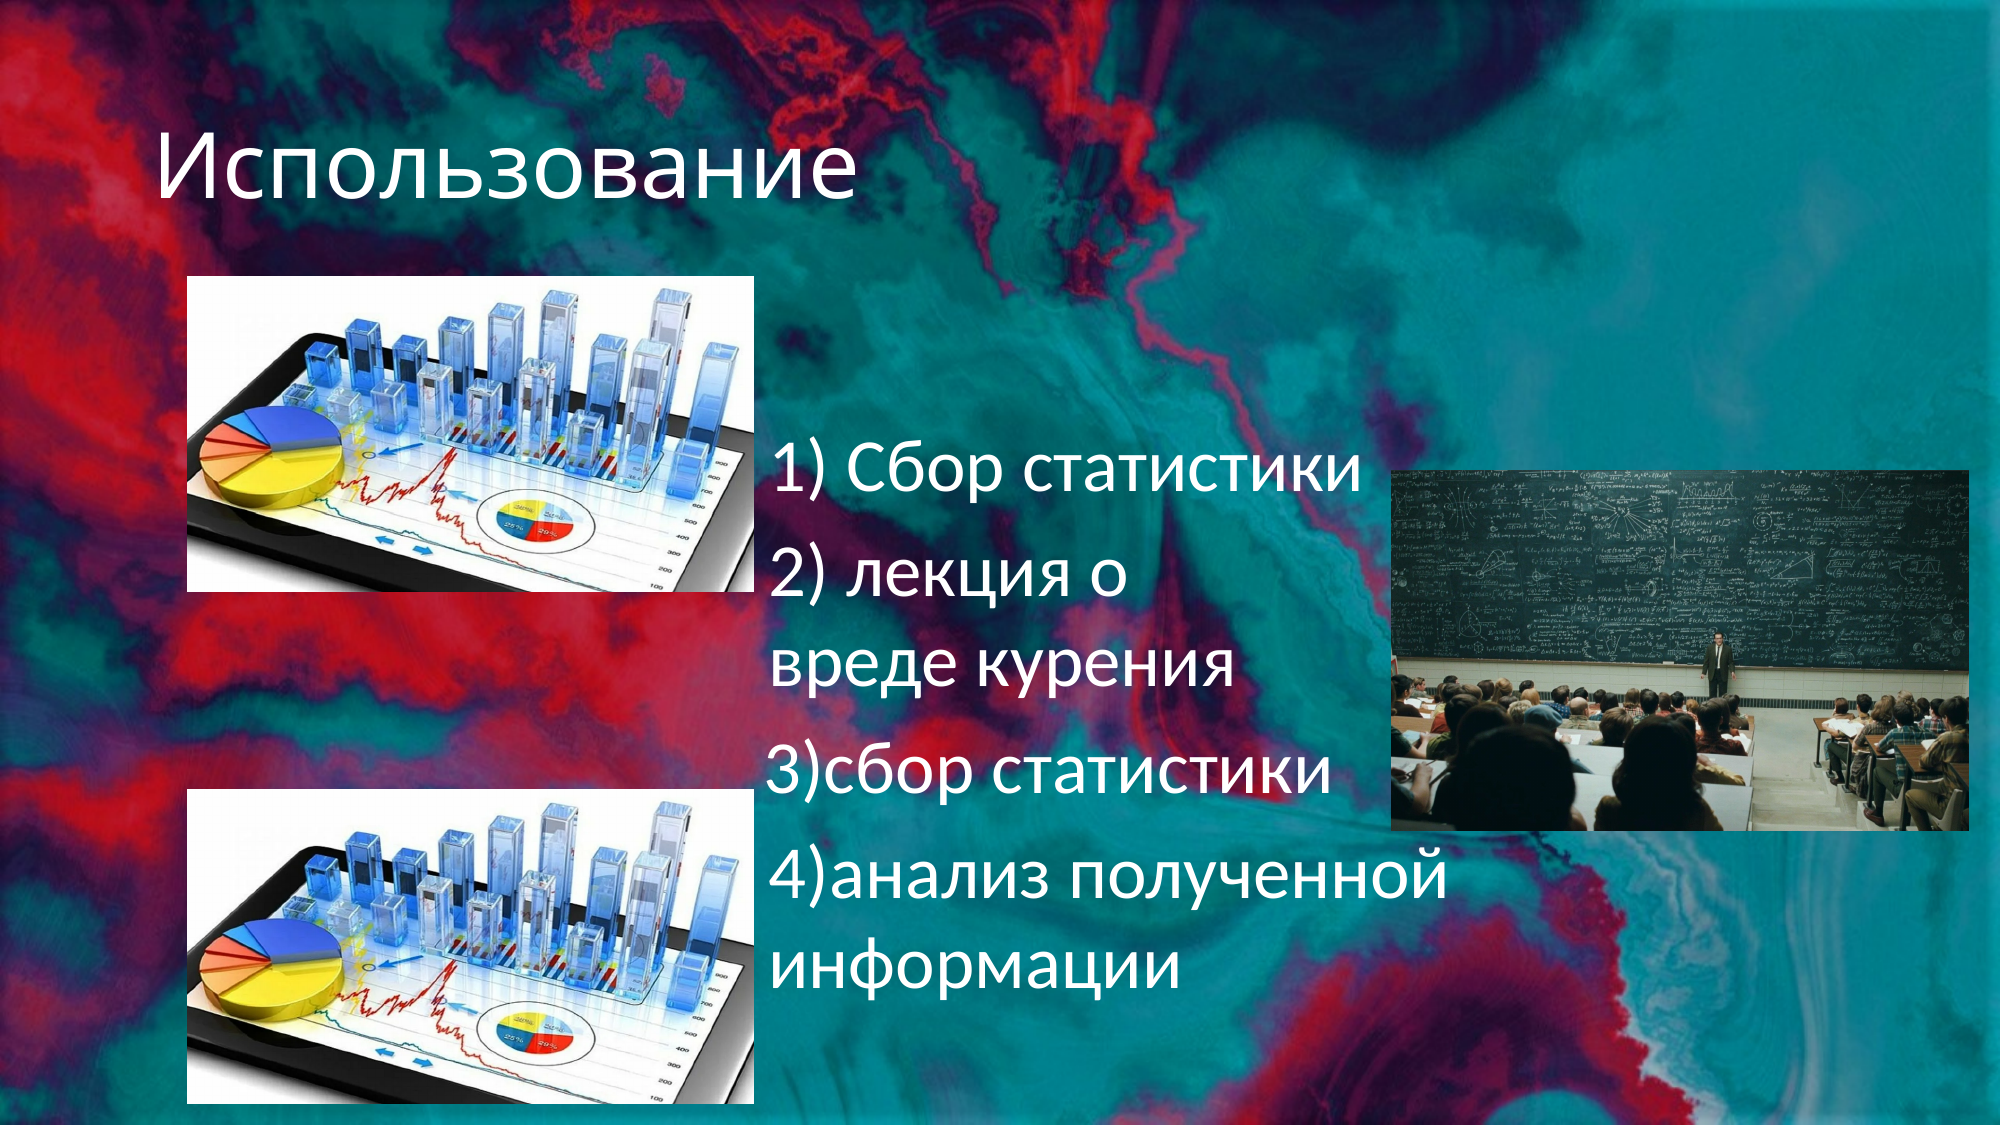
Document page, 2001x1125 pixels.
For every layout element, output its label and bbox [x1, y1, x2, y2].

picture [1391, 470, 1969, 831]
picture [187, 789, 754, 1104]
picture [187, 276, 754, 592]
list [0, 0, 2000, 1125]
